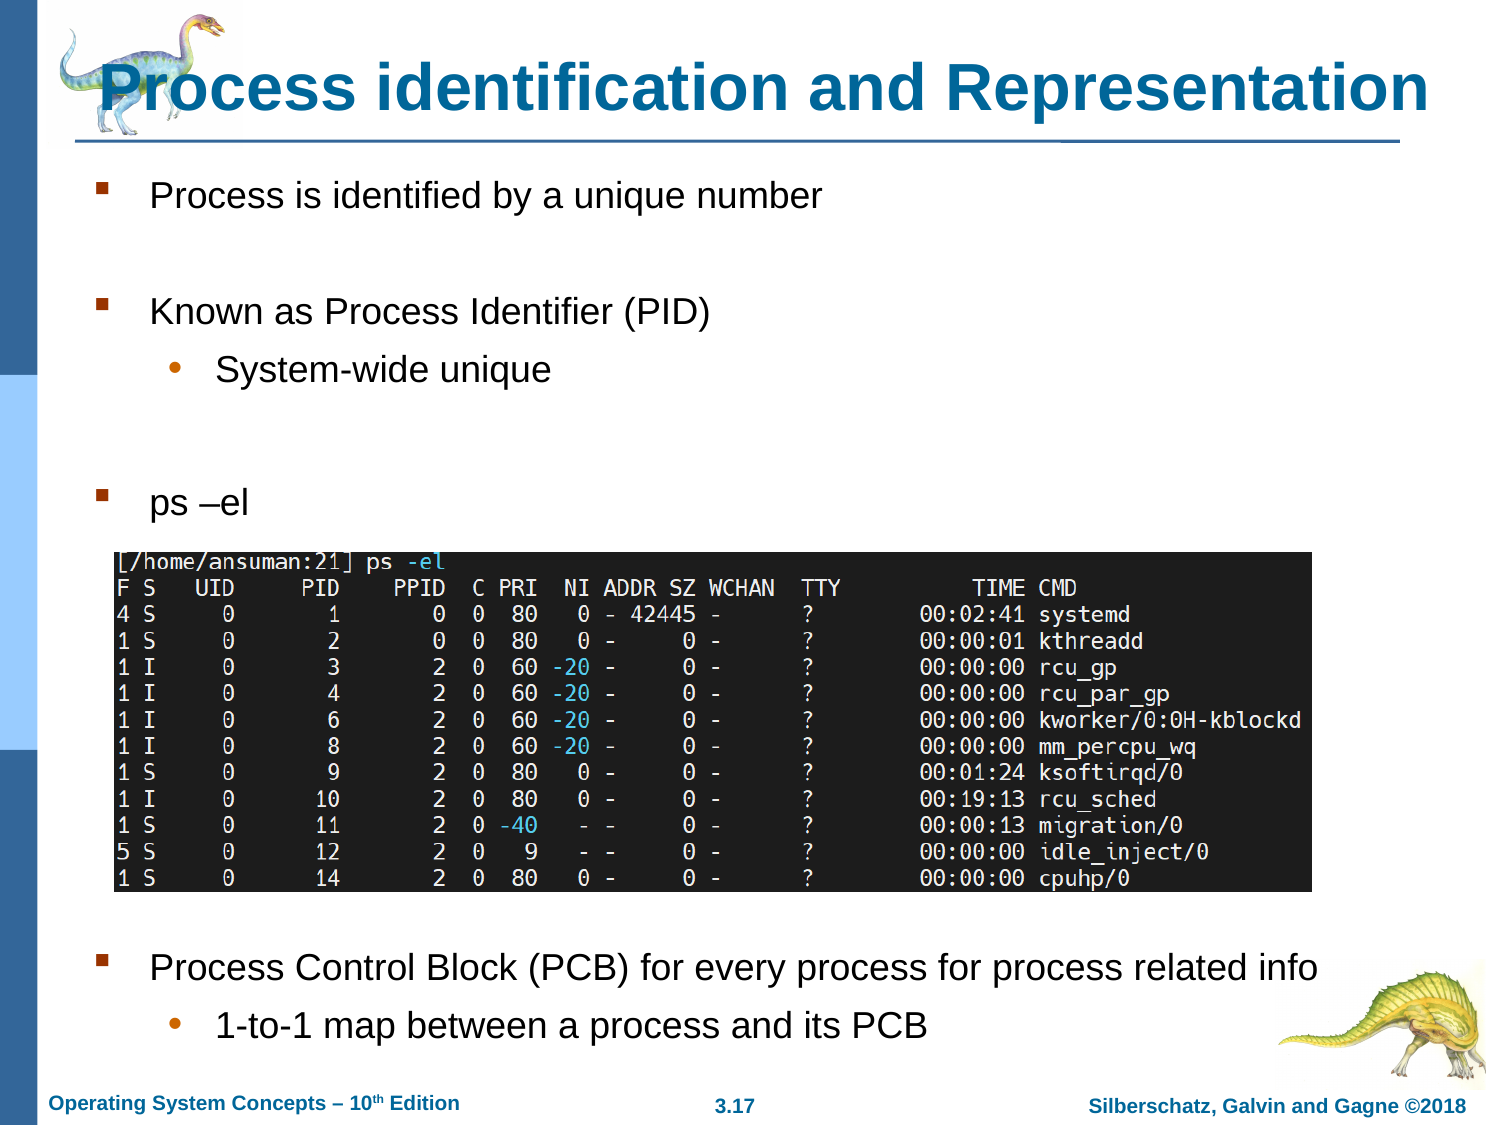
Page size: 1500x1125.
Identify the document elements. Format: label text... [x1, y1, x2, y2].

list Process is identified by a unique number Known as Process Identifier (PID) System-wide unique ps –el Process Control Block (PCB) for every process for process related info 1-to-1 map between a process and its PCB [78, 163, 1349, 907]
picture [114, 552, 1312, 892]
title Process identification and Representation [75, 36, 1455, 132]
picture [46, 0, 243, 149]
picture [1275, 959, 1486, 1090]
